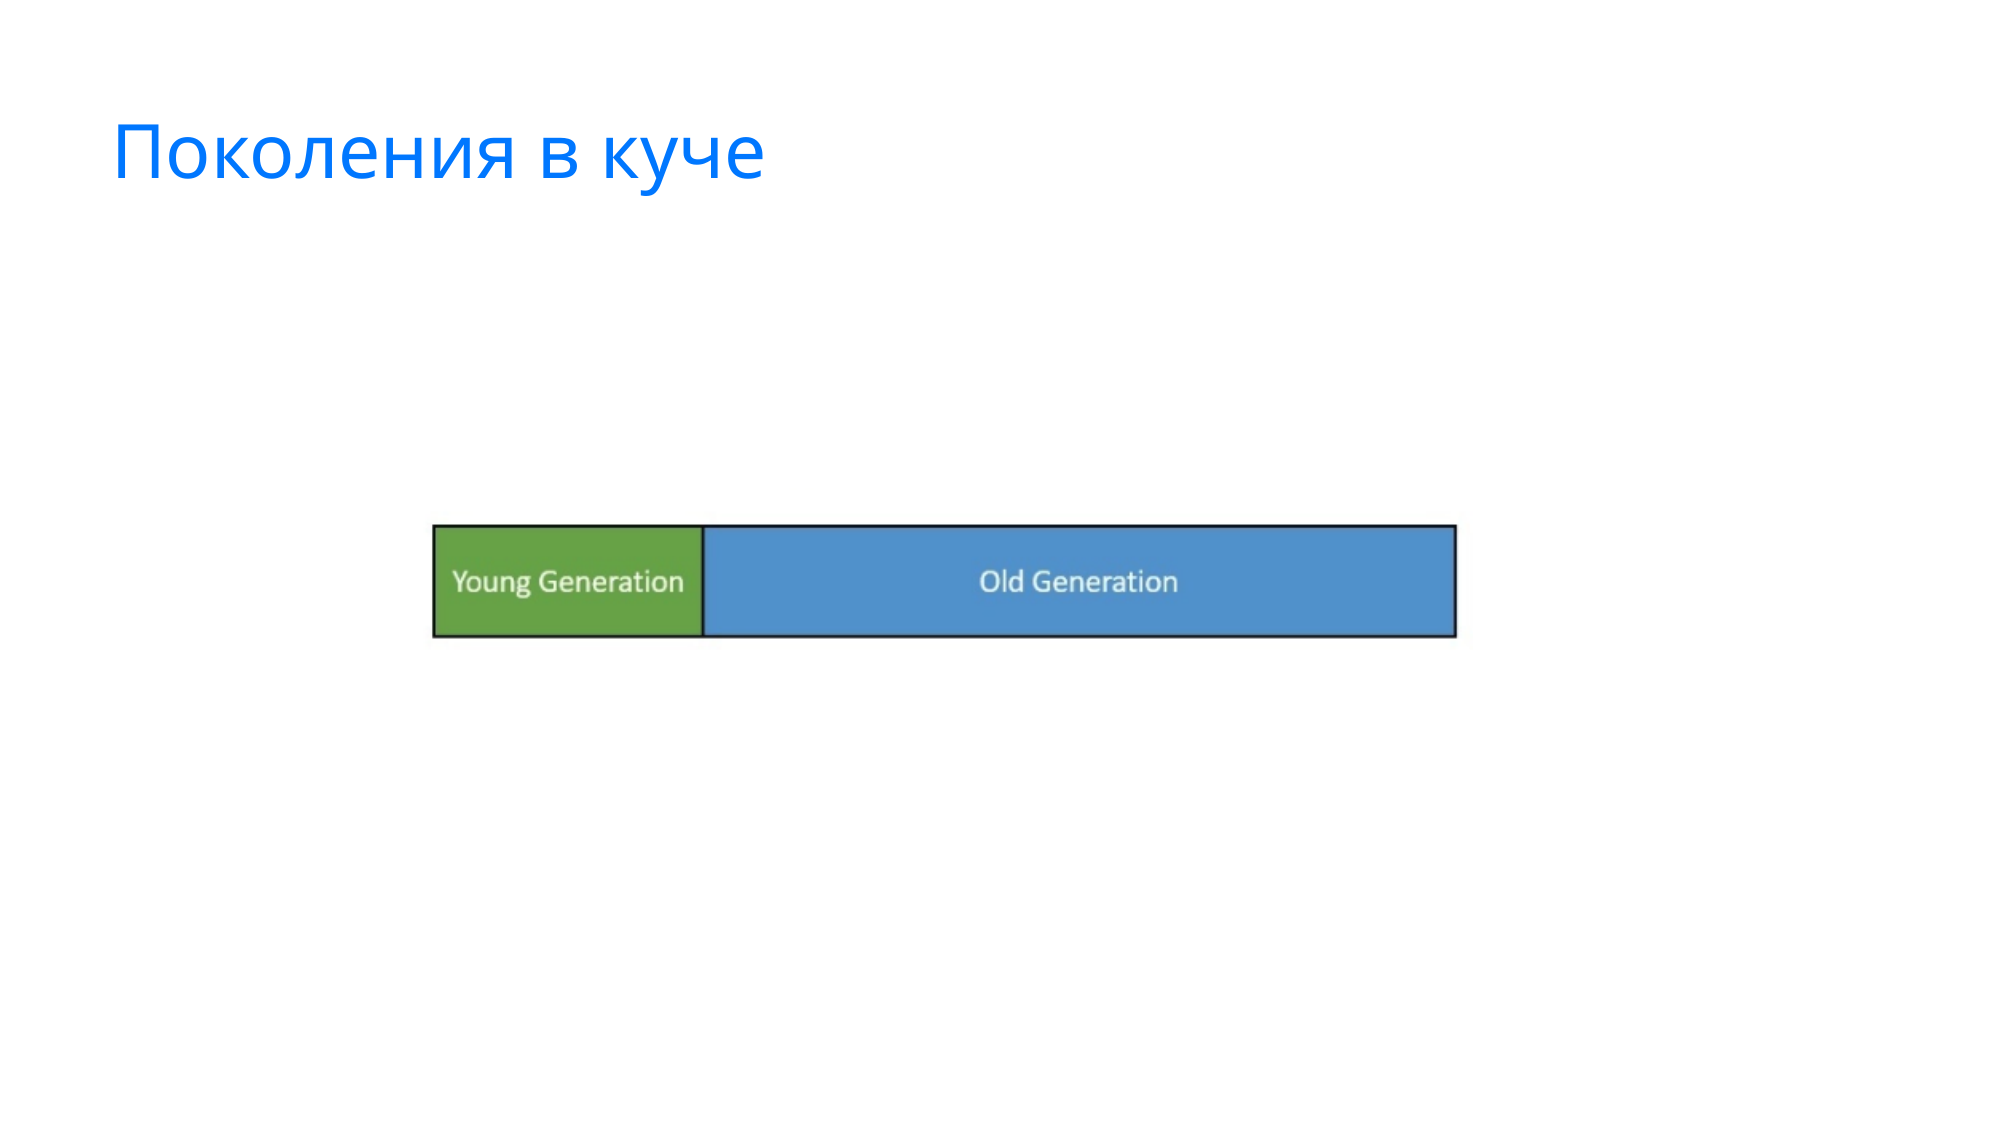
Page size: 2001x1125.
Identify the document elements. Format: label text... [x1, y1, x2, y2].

title Поколения в куче [111, 113, 1136, 291]
picture [415, 488, 1473, 667]
